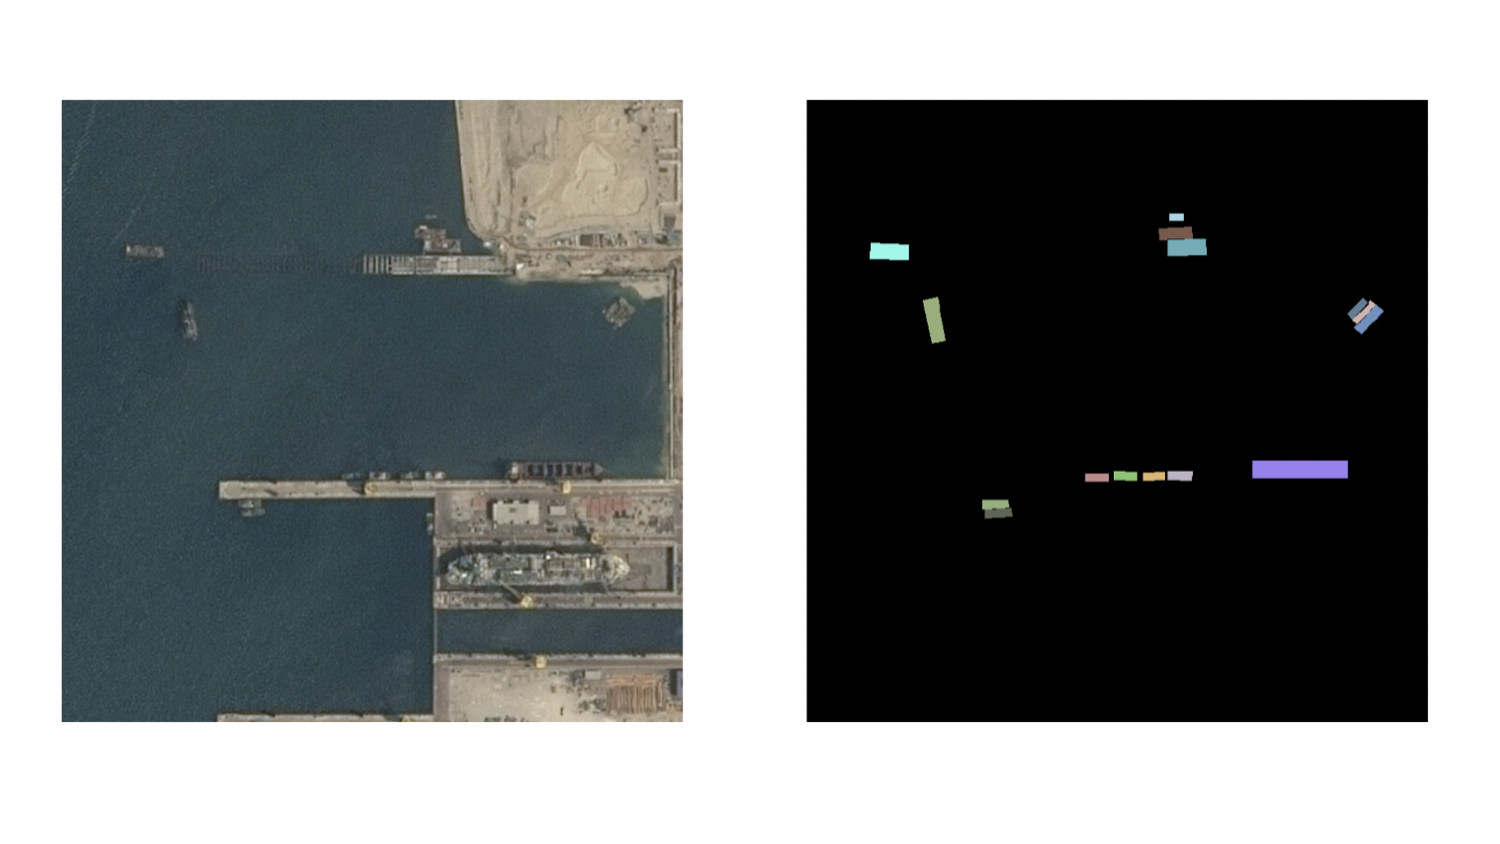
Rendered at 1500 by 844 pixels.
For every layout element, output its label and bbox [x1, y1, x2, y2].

picture [24, 68, 1476, 747]
